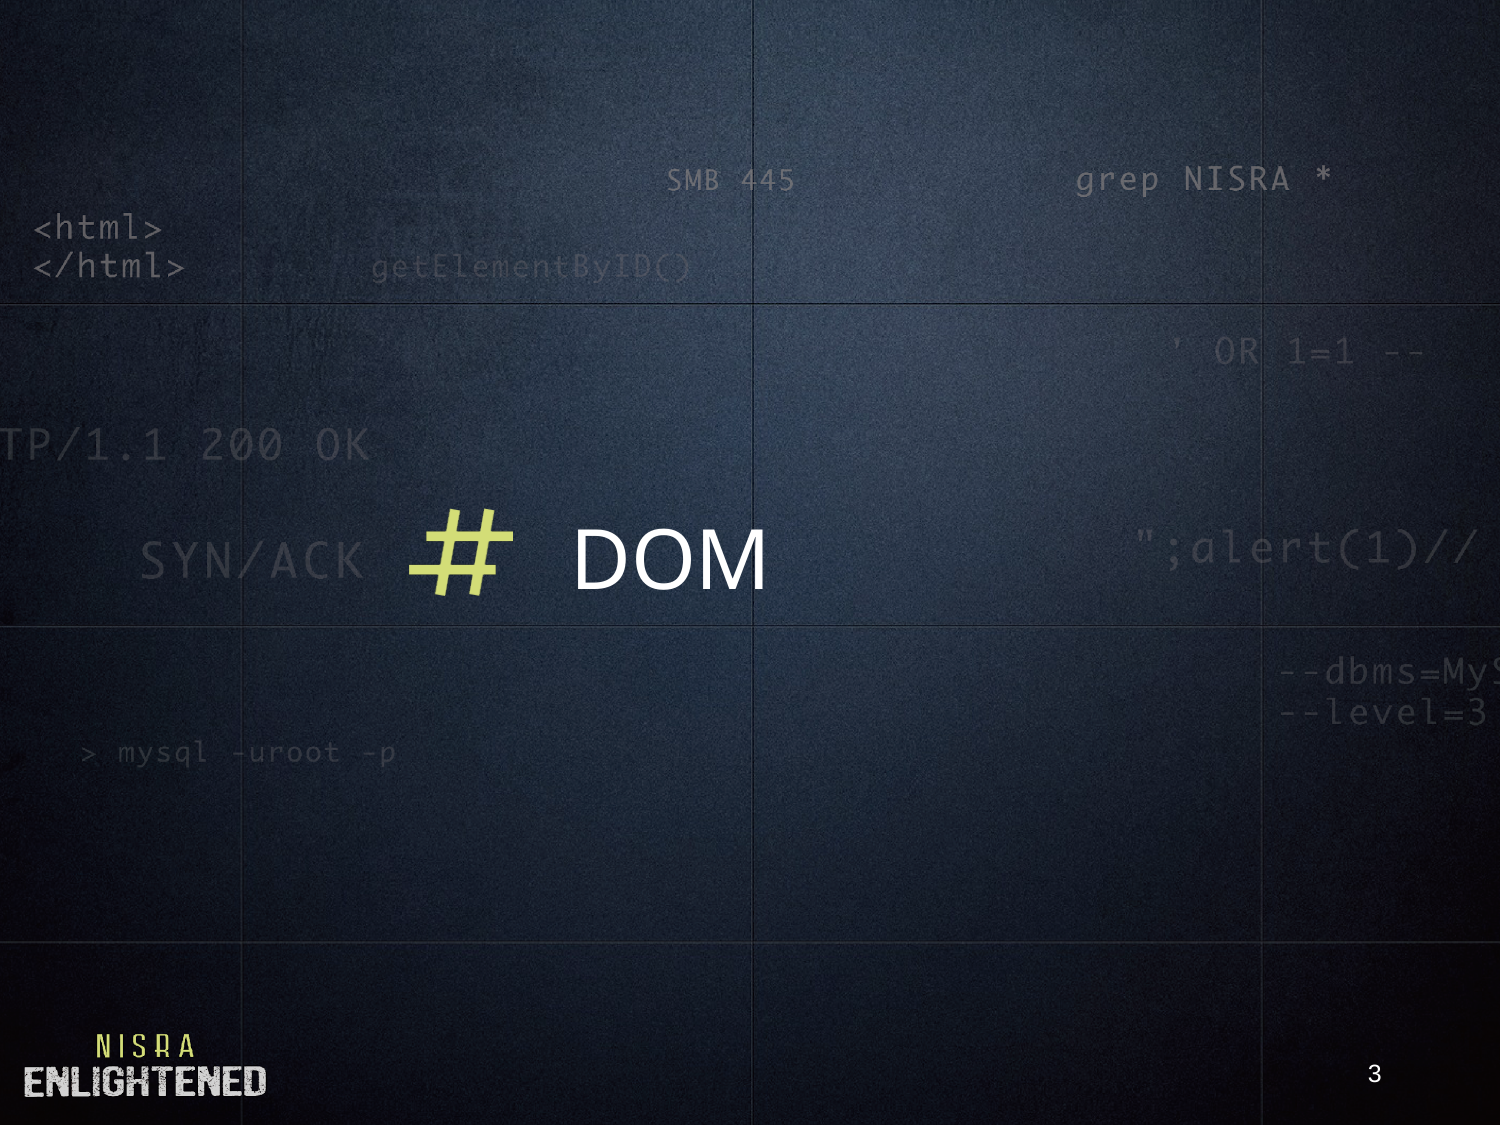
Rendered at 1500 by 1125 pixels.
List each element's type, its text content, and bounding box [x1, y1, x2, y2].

slide_number 3 [1059, 1042, 1397, 1103]
picture [0, 0, 1500, 1125]
title DOM [405, 453, 1095, 672]
